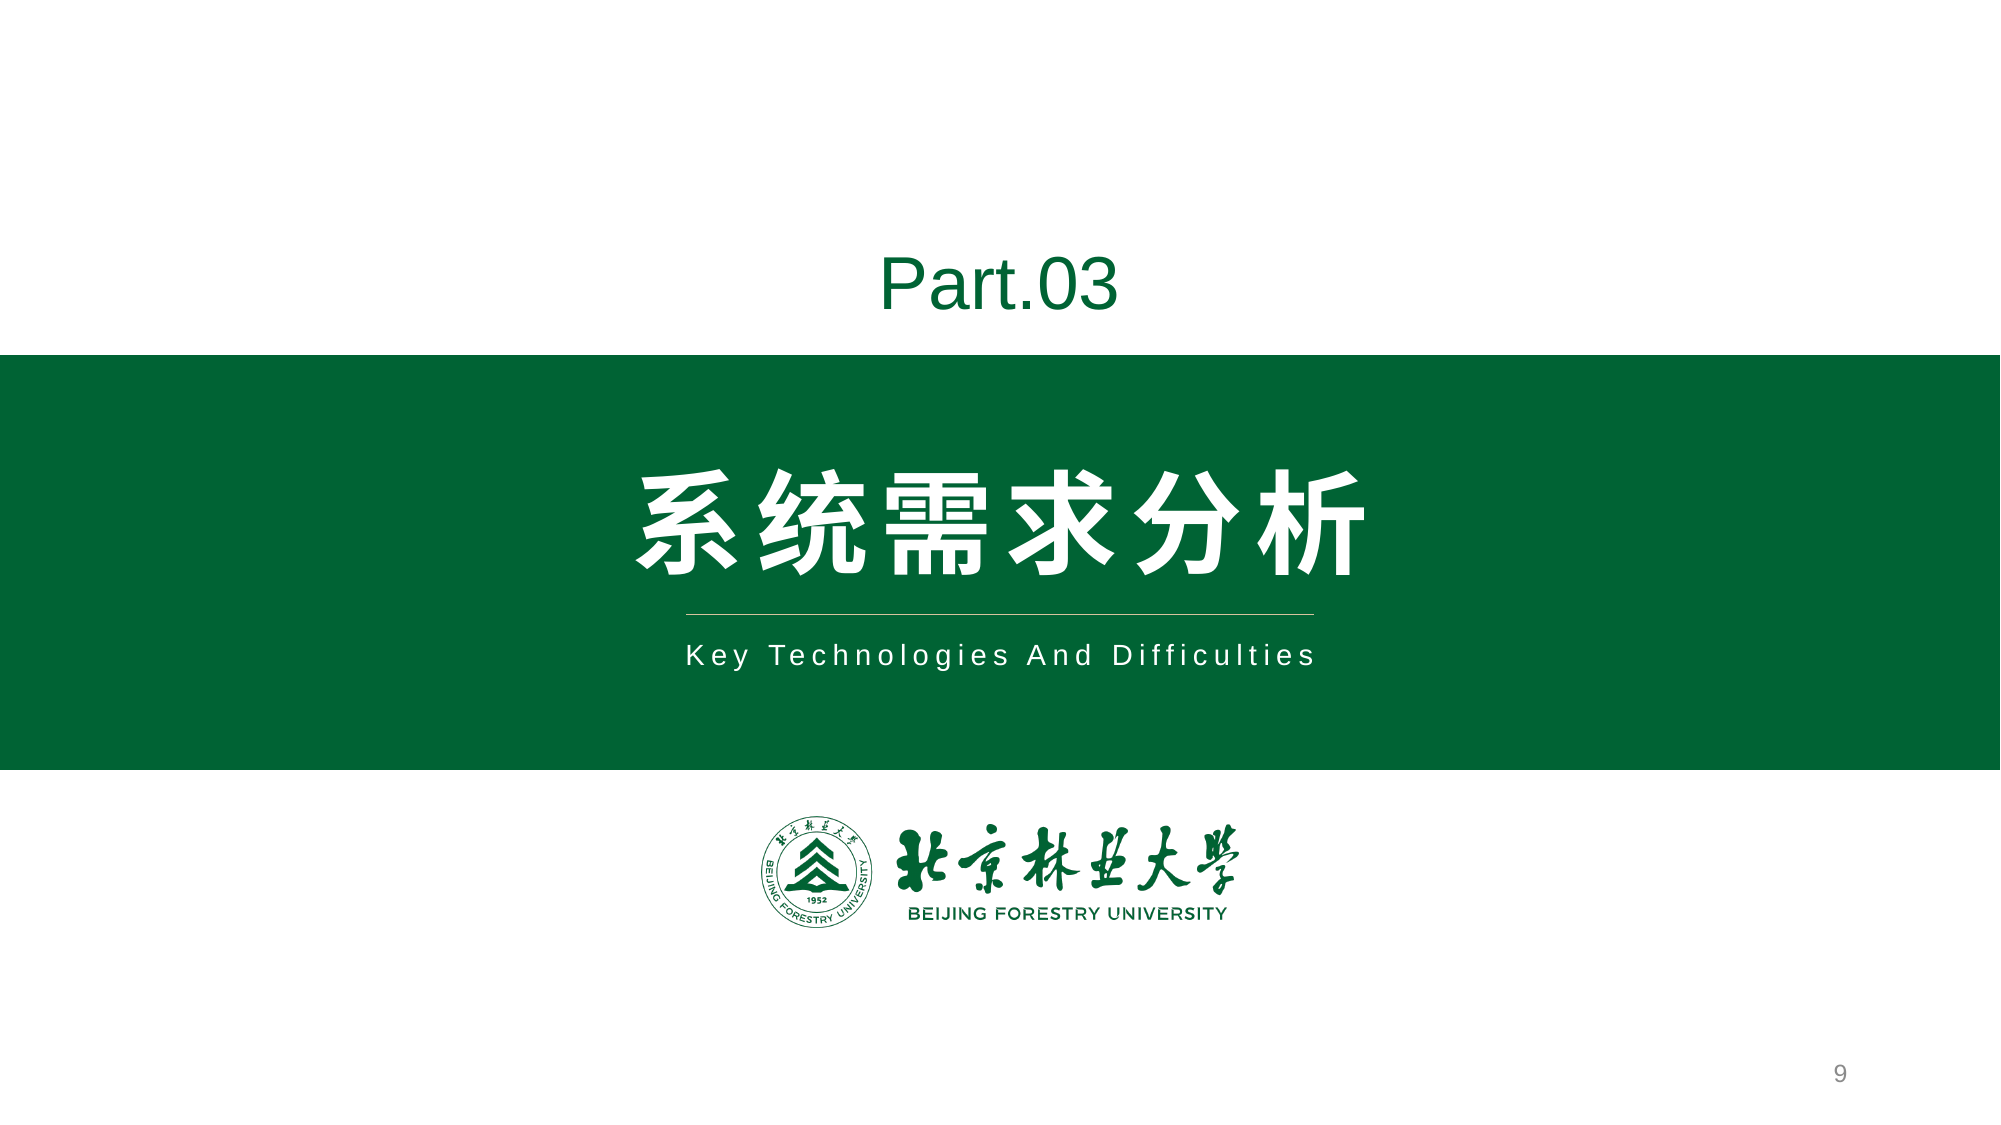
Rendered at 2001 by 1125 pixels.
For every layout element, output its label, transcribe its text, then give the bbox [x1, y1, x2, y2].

text_box Part.03 [864, 227, 1136, 332]
slide_number 9 [1412, 1042, 1863, 1103]
picture [761, 816, 1239, 928]
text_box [545, 453, 1455, 672]
text_box [0, 354, 2000, 771]
